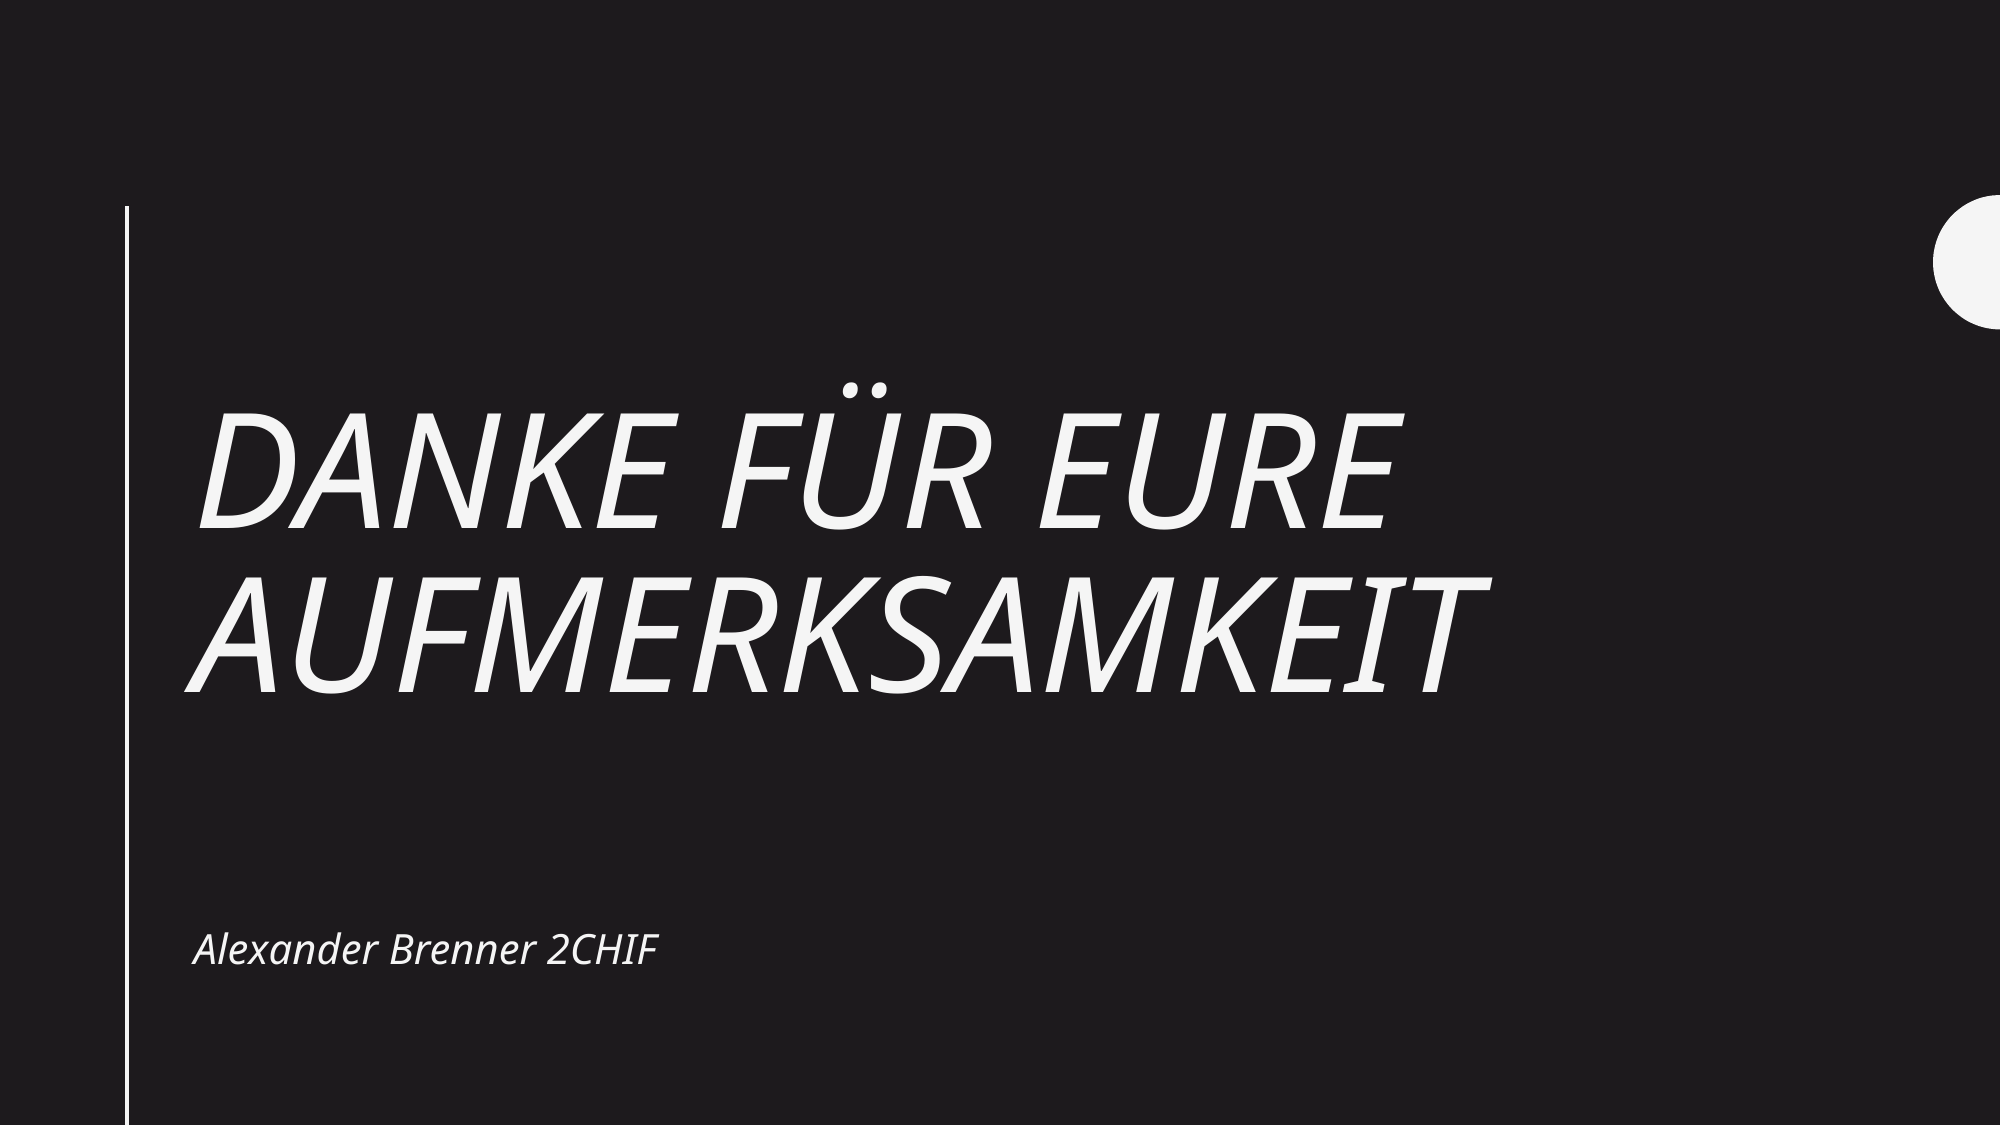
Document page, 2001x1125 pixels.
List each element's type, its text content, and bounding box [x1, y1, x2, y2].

subtitle Alexander Brenner 2CHIF [178, 908, 1333, 1025]
title Danke für eure Aufmerksamkeit [178, 390, 1925, 1091]
